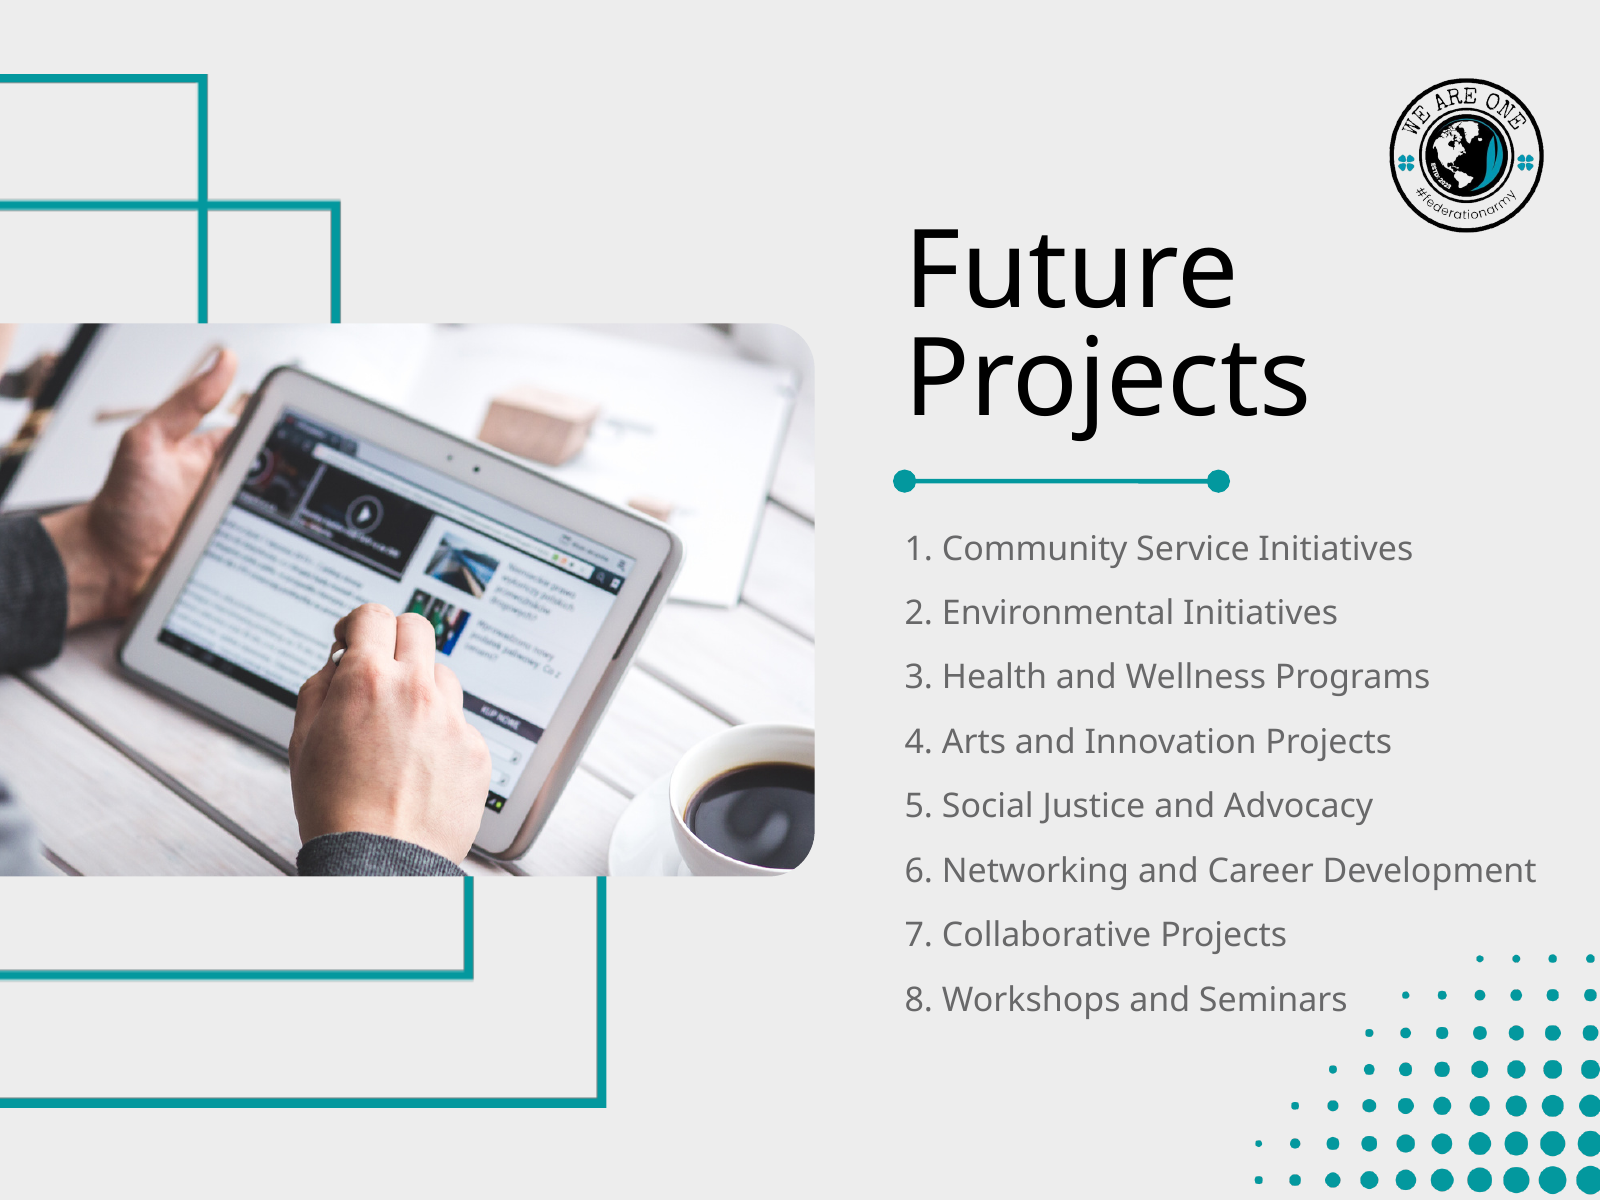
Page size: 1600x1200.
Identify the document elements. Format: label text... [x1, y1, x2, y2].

text_box [0, 74, 607, 321]
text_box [0, 323, 815, 877]
text_box [1386, 74, 1546, 221]
text_box 1. Community Service Initiatives 2. Environmental Initiatives 3. Health and Wellness Programs 4. Arts and Innovation Projects 5. Social Justice and Advocacy 6. Networking and Career Development 7. Collaborative Projects 8. Workshops and Seminars [904, 502, 1600, 1019]
text_box [1218, 1019, 1600, 1200]
text_box [0, 886, 607, 1109]
text_box Future Projects [904, 221, 1586, 438]
text_box [894, 470, 1229, 492]
